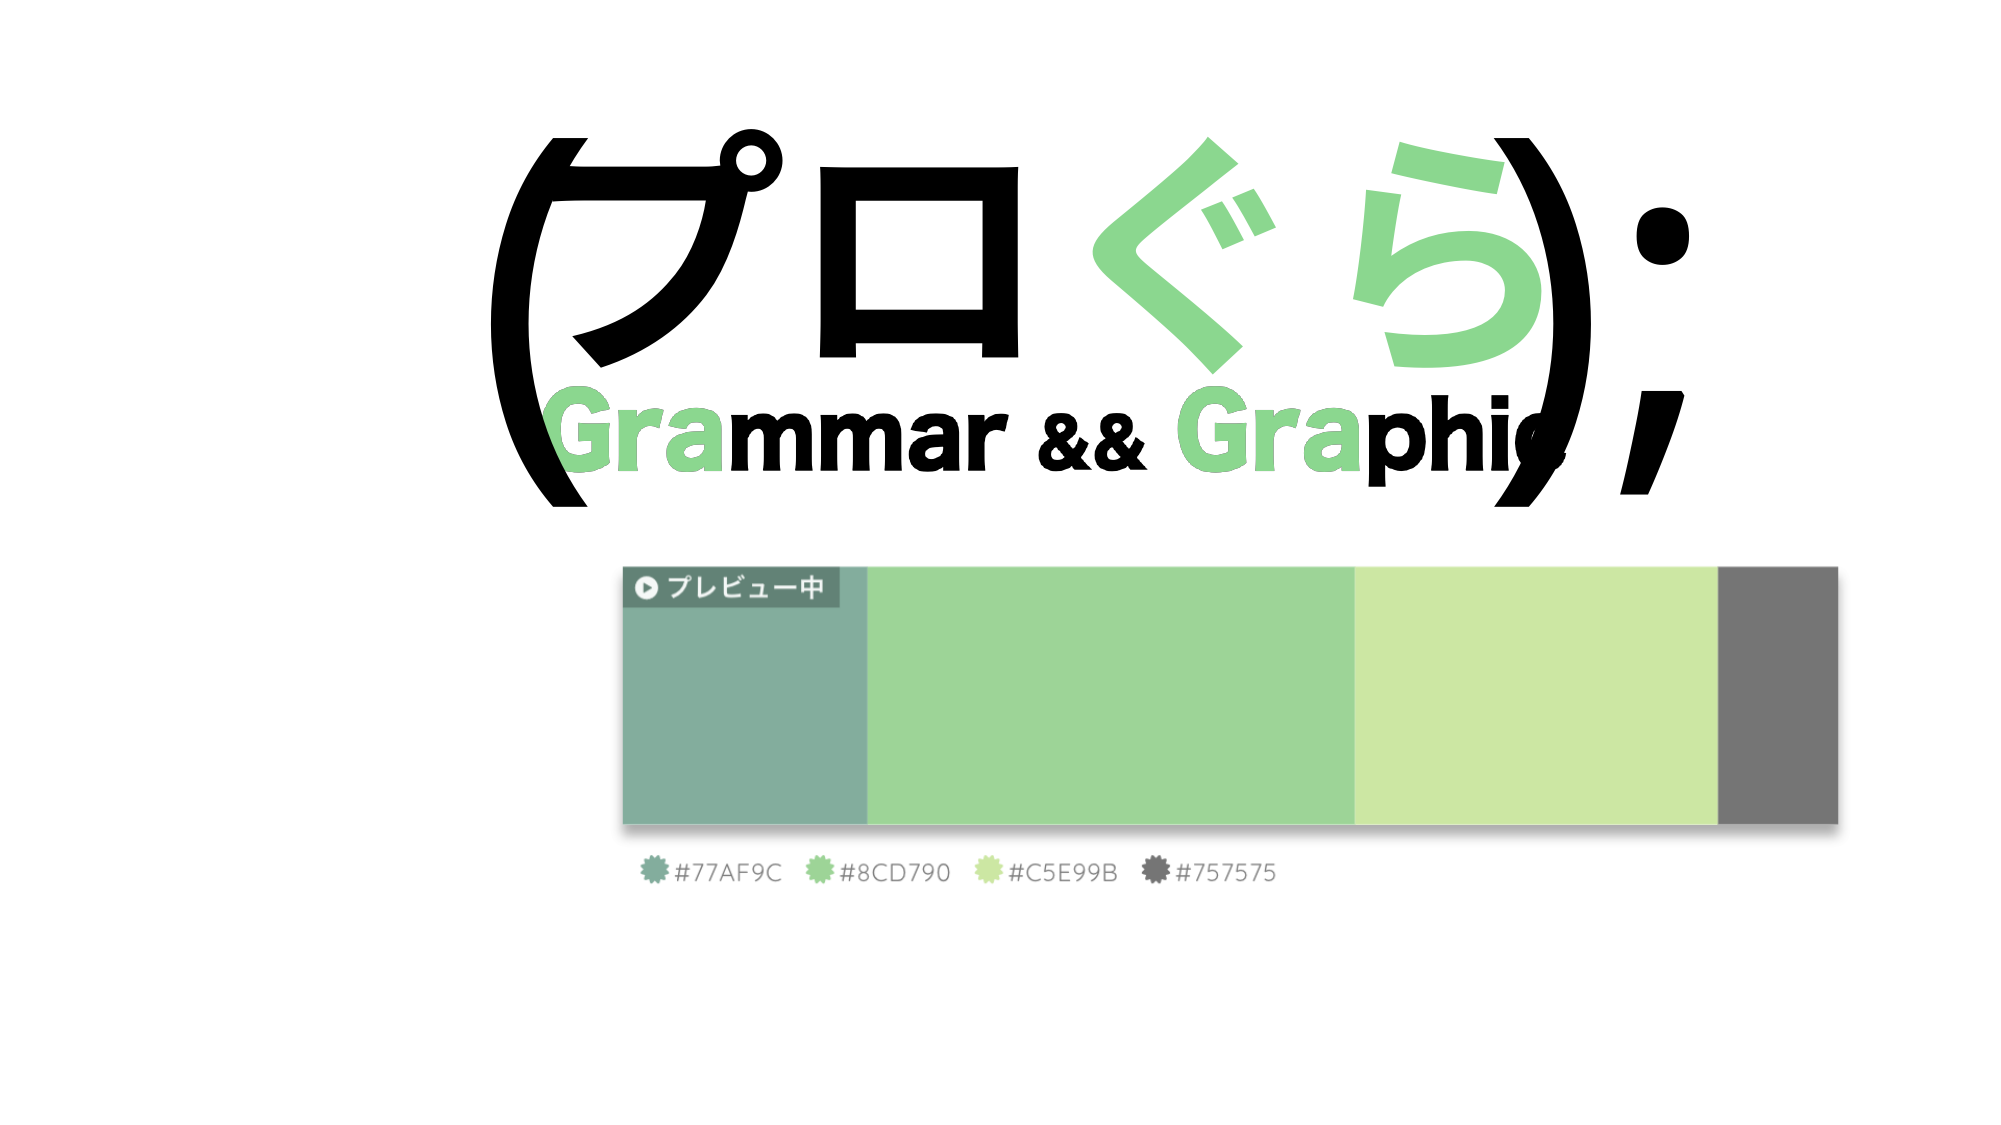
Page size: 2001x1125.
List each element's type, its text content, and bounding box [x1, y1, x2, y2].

picture [484, 316, 1881, 948]
text_box ( ); [89, 58, 2000, 549]
